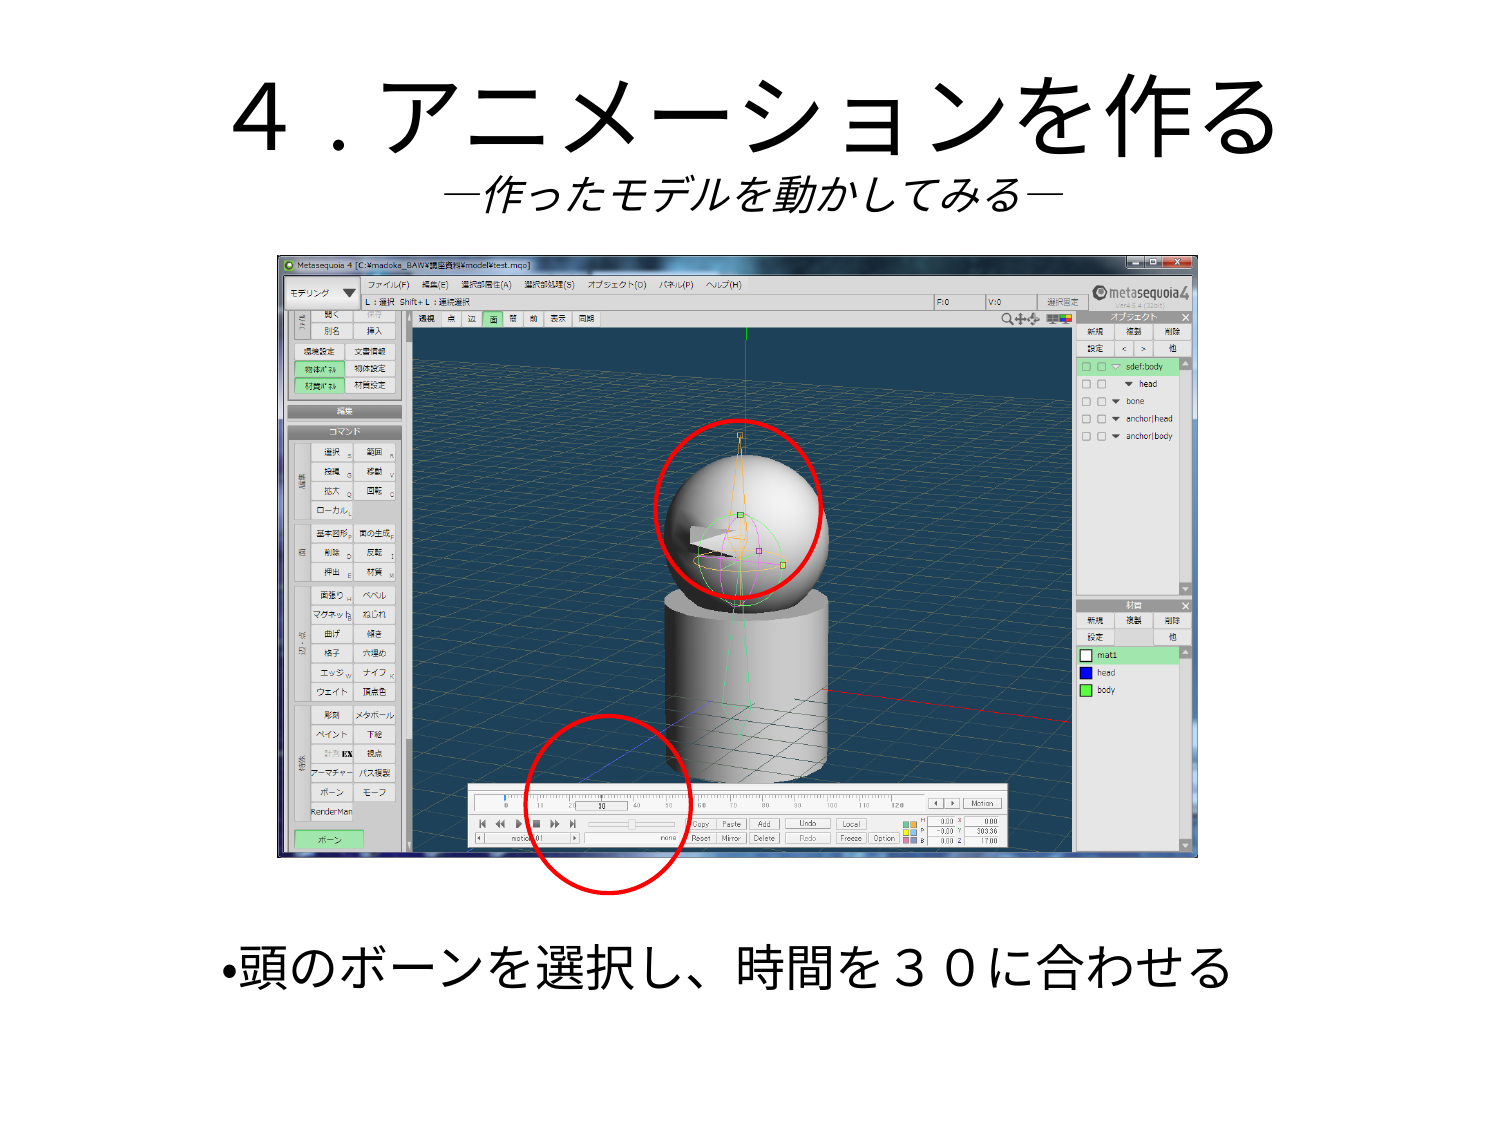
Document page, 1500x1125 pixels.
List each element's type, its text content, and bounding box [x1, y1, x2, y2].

text_box ・頭のボーンを選択し、時間を３０に合わせる [206, 928, 1317, 1004]
picture [277, 255, 1199, 858]
text_box [545, 866, 671, 896]
title ４.アニメーションを作る ―作ったモデルを動かしてみる― [75, 45, 1425, 233]
